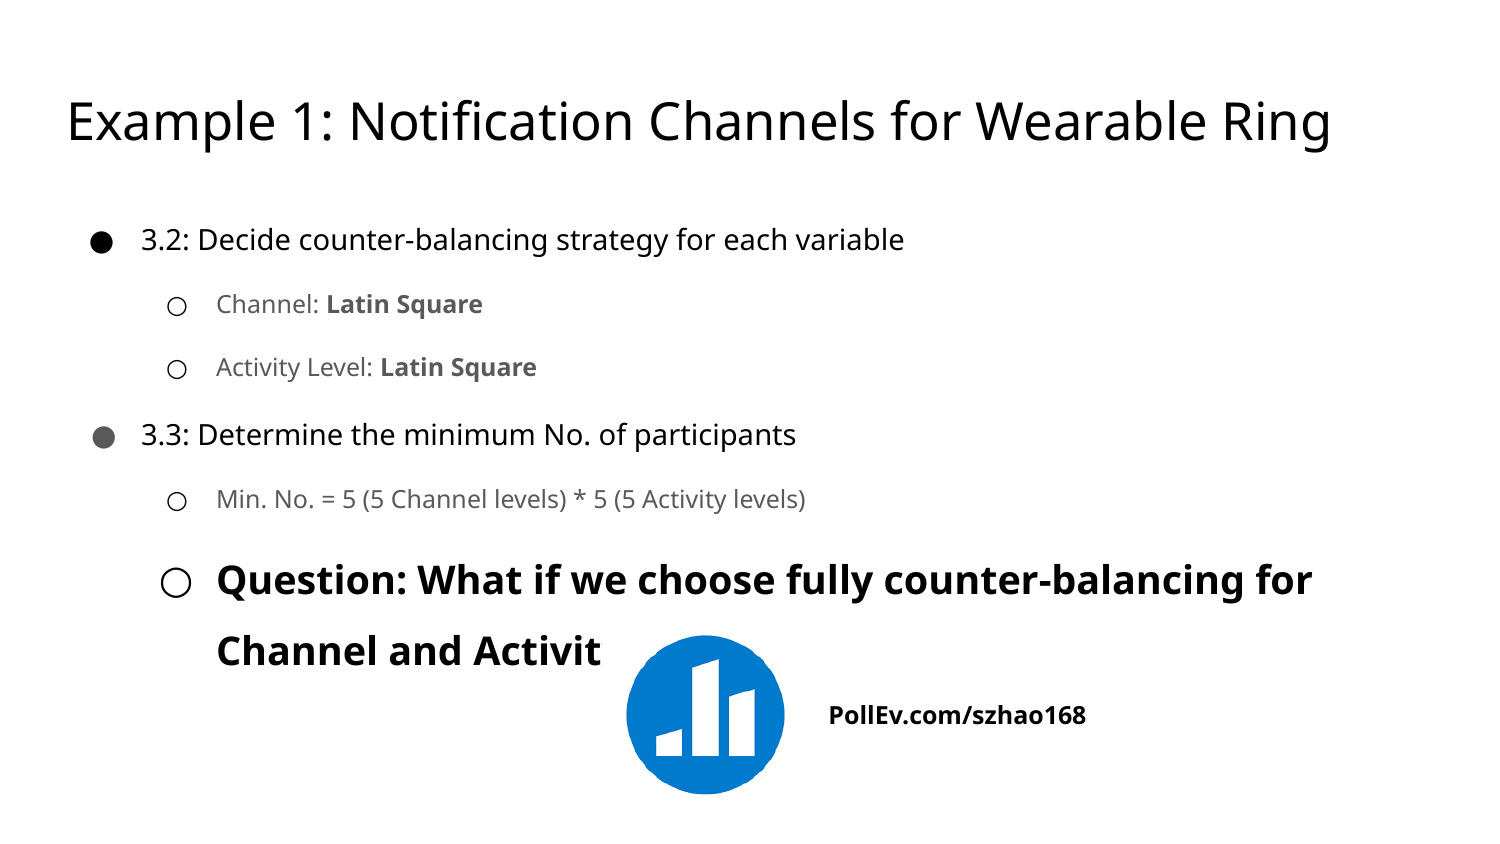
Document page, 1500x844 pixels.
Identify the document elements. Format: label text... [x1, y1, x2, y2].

text_box PollEv.com/szhao168 [813, 684, 1197, 745]
picture [602, 611, 809, 818]
title Example 1: Notification Channels for Wearable Ring [51, 72, 1449, 167]
list 3.2: Decide counter-balancing strategy for each variable Channel: Latin Square Activity Level: Latin Square 3.3: Determine the minimum No. of participants Min. No. = 5 (5 Channel levels) * 5 (5 Activity levels) Question: What if we choose fully counter-balancing for Channel and Activity Level? [51, 189, 1449, 750]
